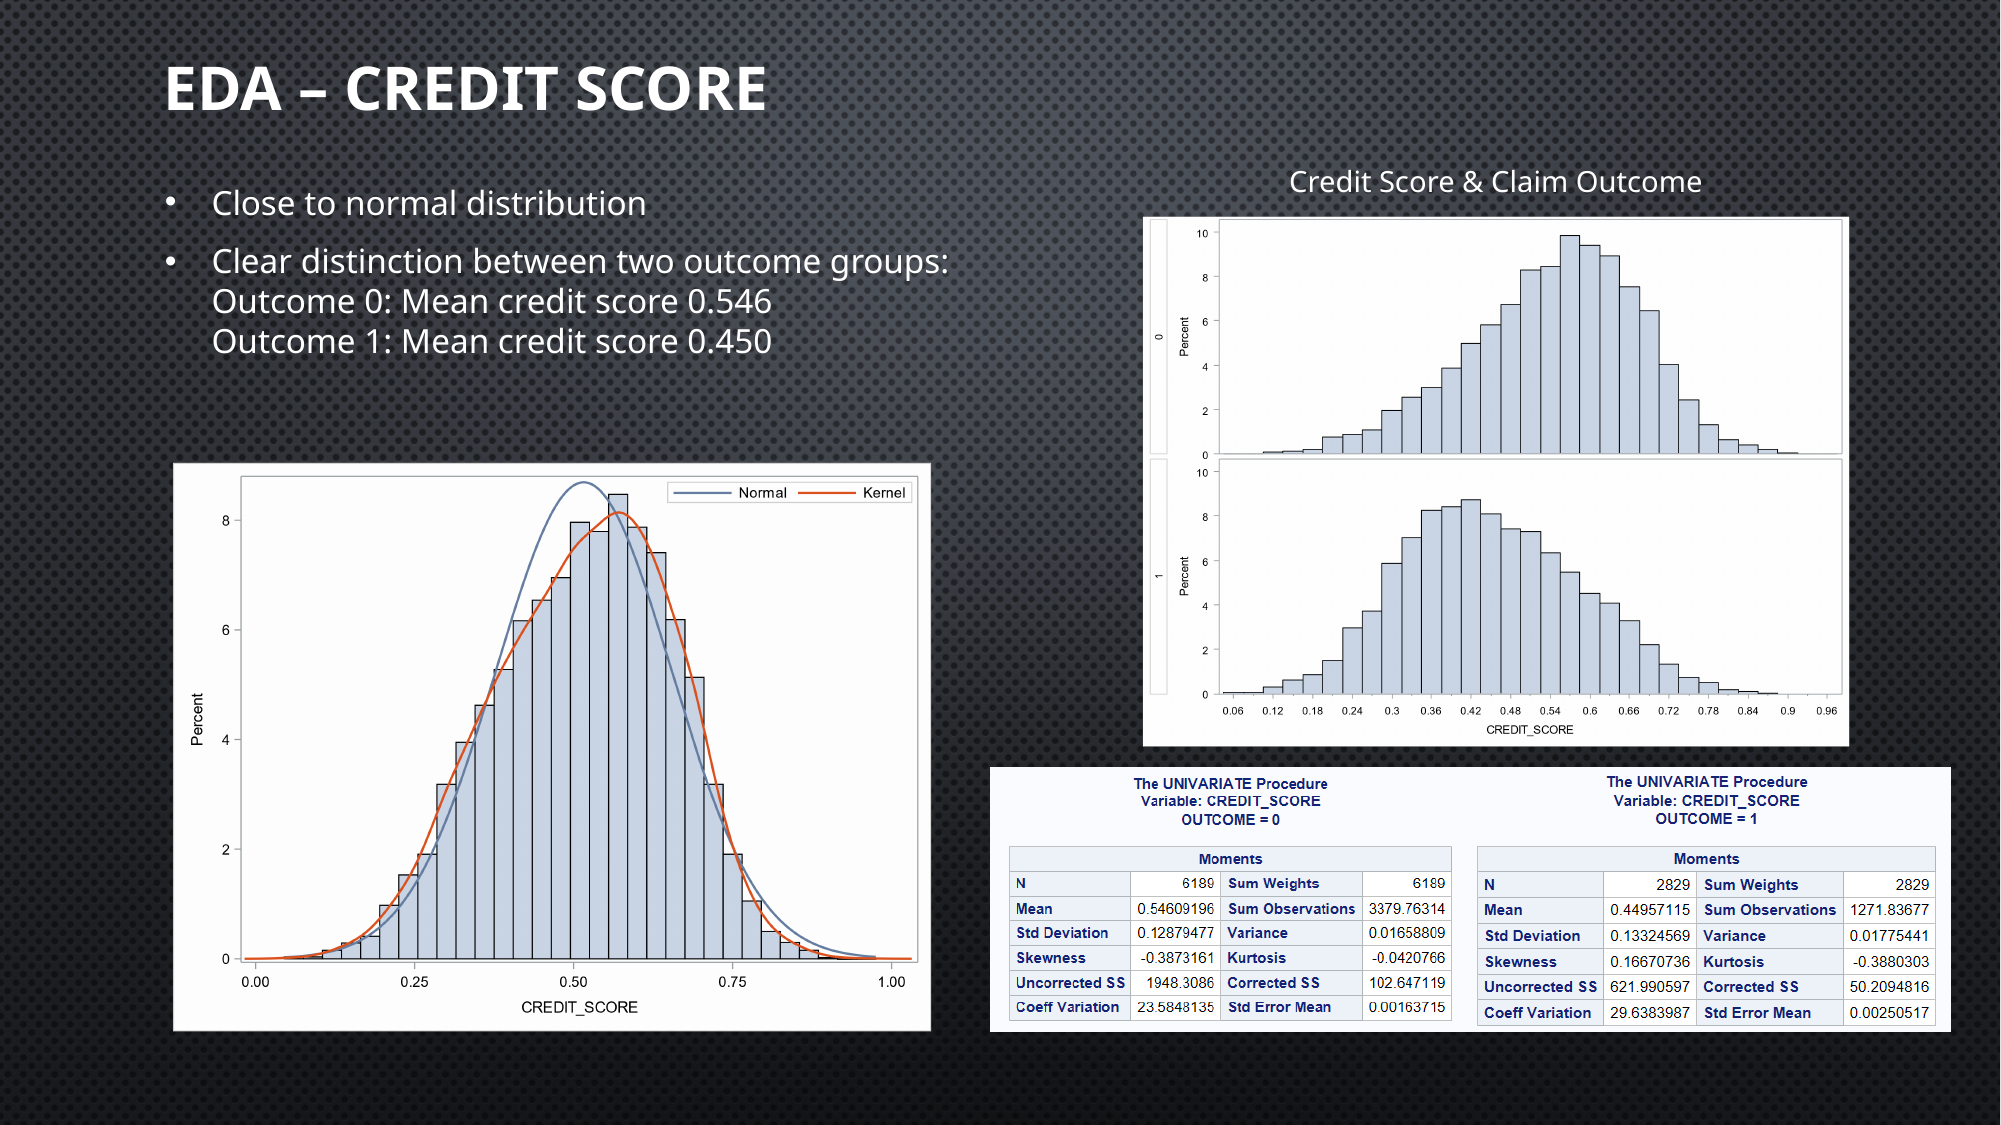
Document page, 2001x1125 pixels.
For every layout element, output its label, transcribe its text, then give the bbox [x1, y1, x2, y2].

text_box Credit Score & Claim Outcome [1200, 155, 1792, 206]
title EDA – Credit Score [148, 27, 1888, 146]
picture [1142, 215, 1851, 748]
text_box Close to normal distribution Clear distinction between two outcome groups: Outcome 0: Mean credit score 0.546 Outcome 1: Mean credit score 0.450 [150, 174, 1083, 425]
picture [989, 767, 1951, 1032]
picture [172, 461, 932, 1032]
